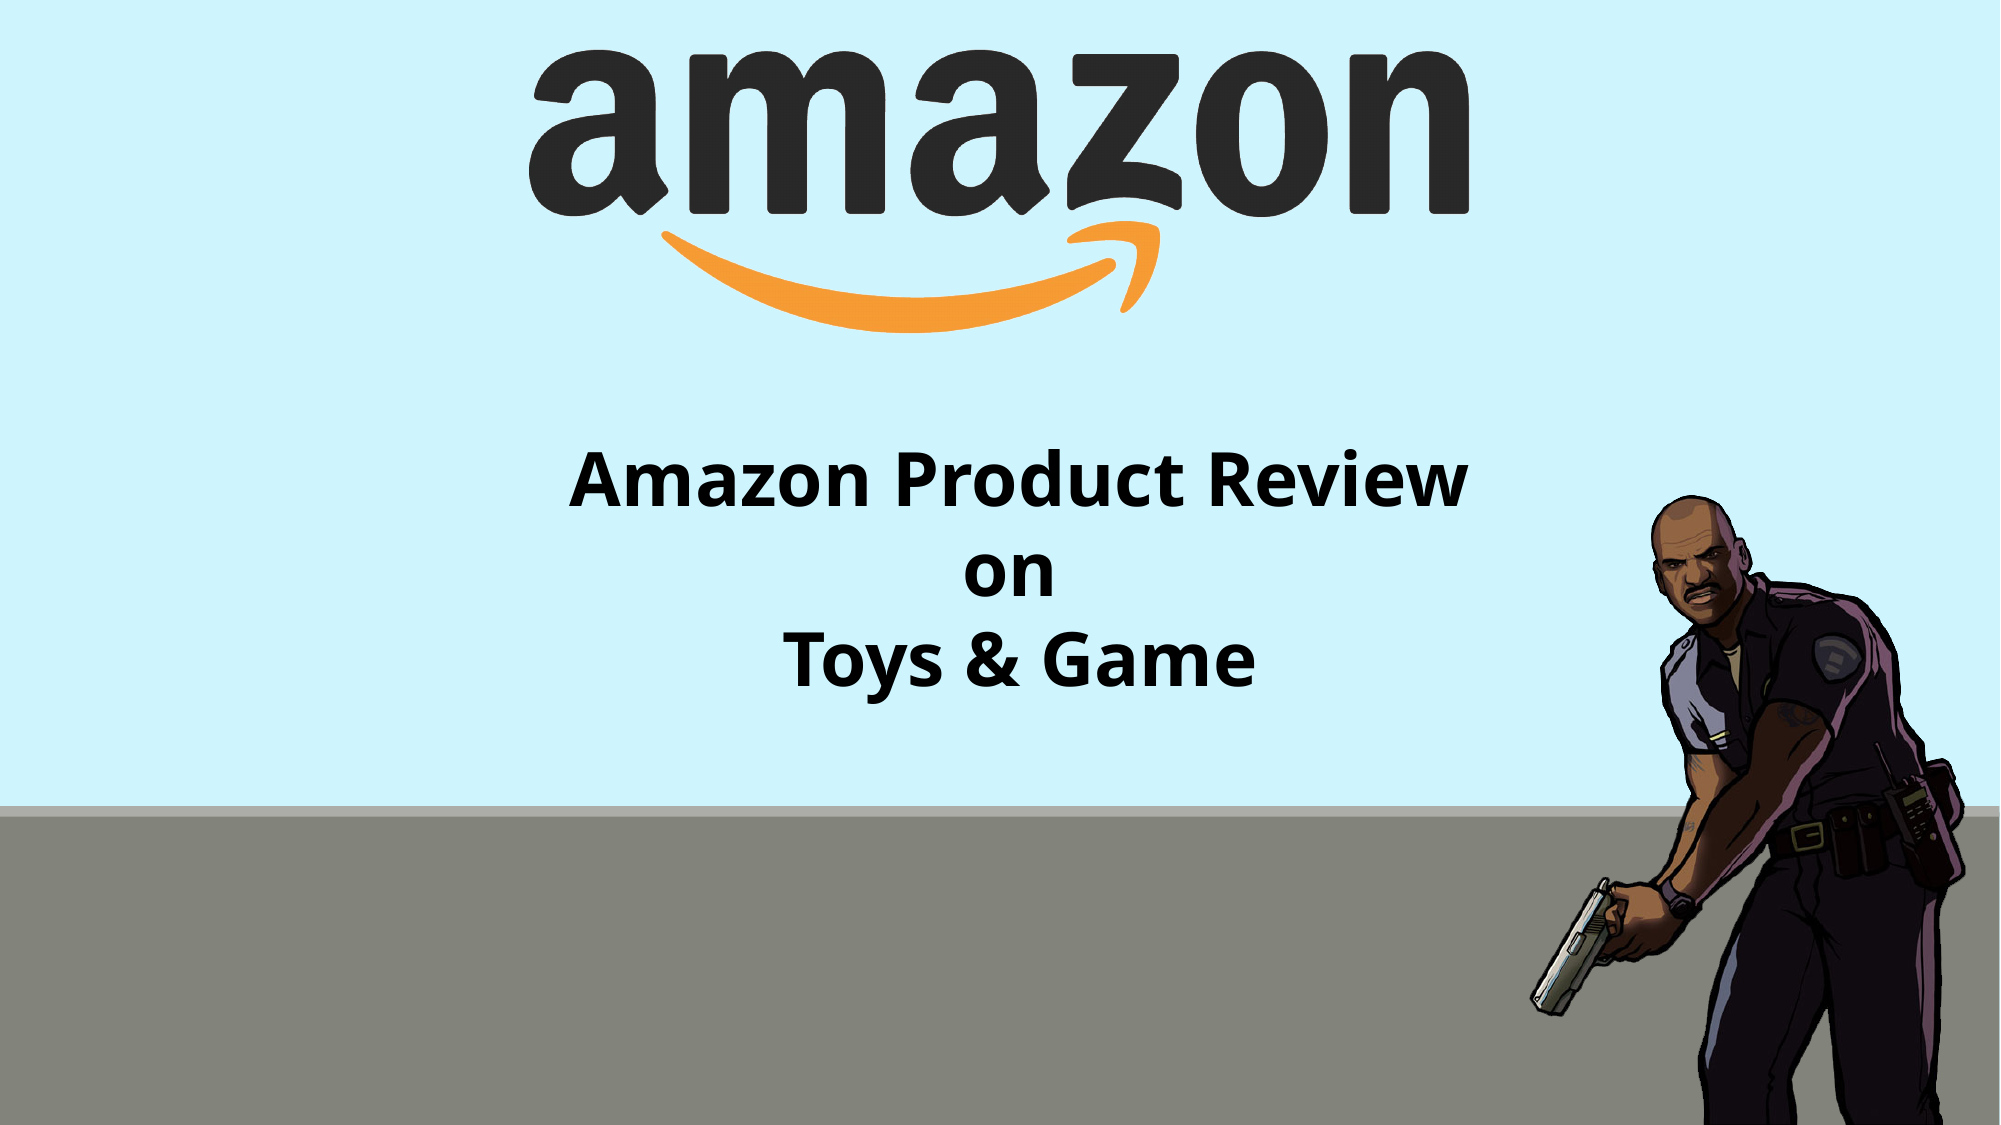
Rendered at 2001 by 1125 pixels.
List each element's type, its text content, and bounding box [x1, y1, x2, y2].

picture [529, 46, 1471, 339]
picture [1501, 423, 2000, 1125]
text_box Amazon Product Review on Toys & Game [520, 424, 1499, 709]
